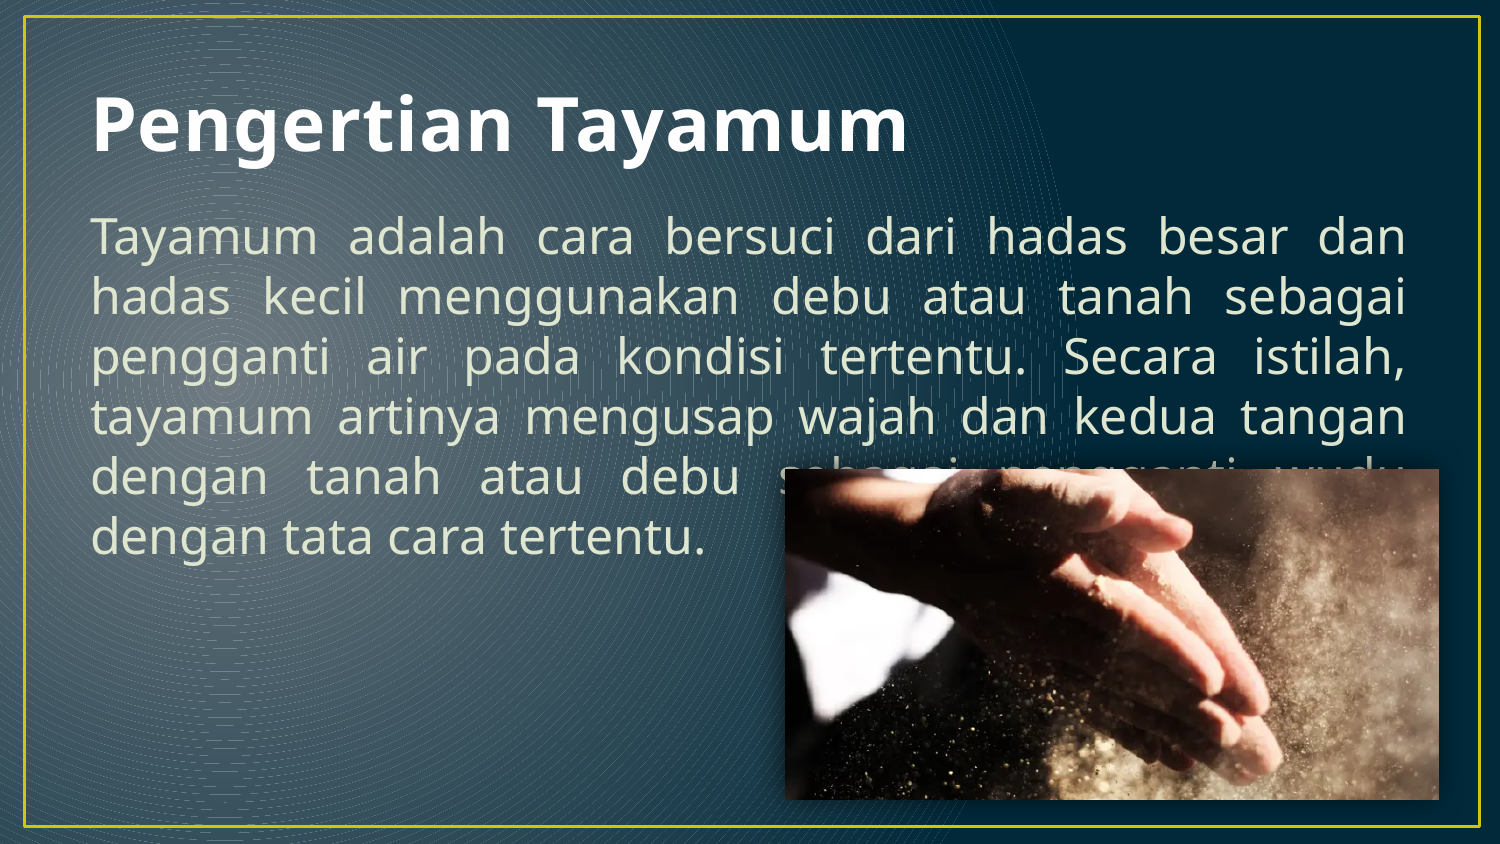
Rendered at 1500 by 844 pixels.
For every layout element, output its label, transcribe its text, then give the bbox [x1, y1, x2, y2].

picture [914, 810, 924, 815]
title Pengertian Tayamum [75, 33, 1425, 175]
list Tayamum adalah cara bersuci dari hadas besar dan hadas kecil menggunakan debu atau tanah sebagai pengganti air pada kondisi tertentu. Secara istilah, tayamum artinya mengusap wajah dan kedua tangan dengan tanah atau debu sebagai pengganti wudu dengan tata cara tertentu. [75, 196, 1424, 753]
picture [784, 468, 1439, 800]
